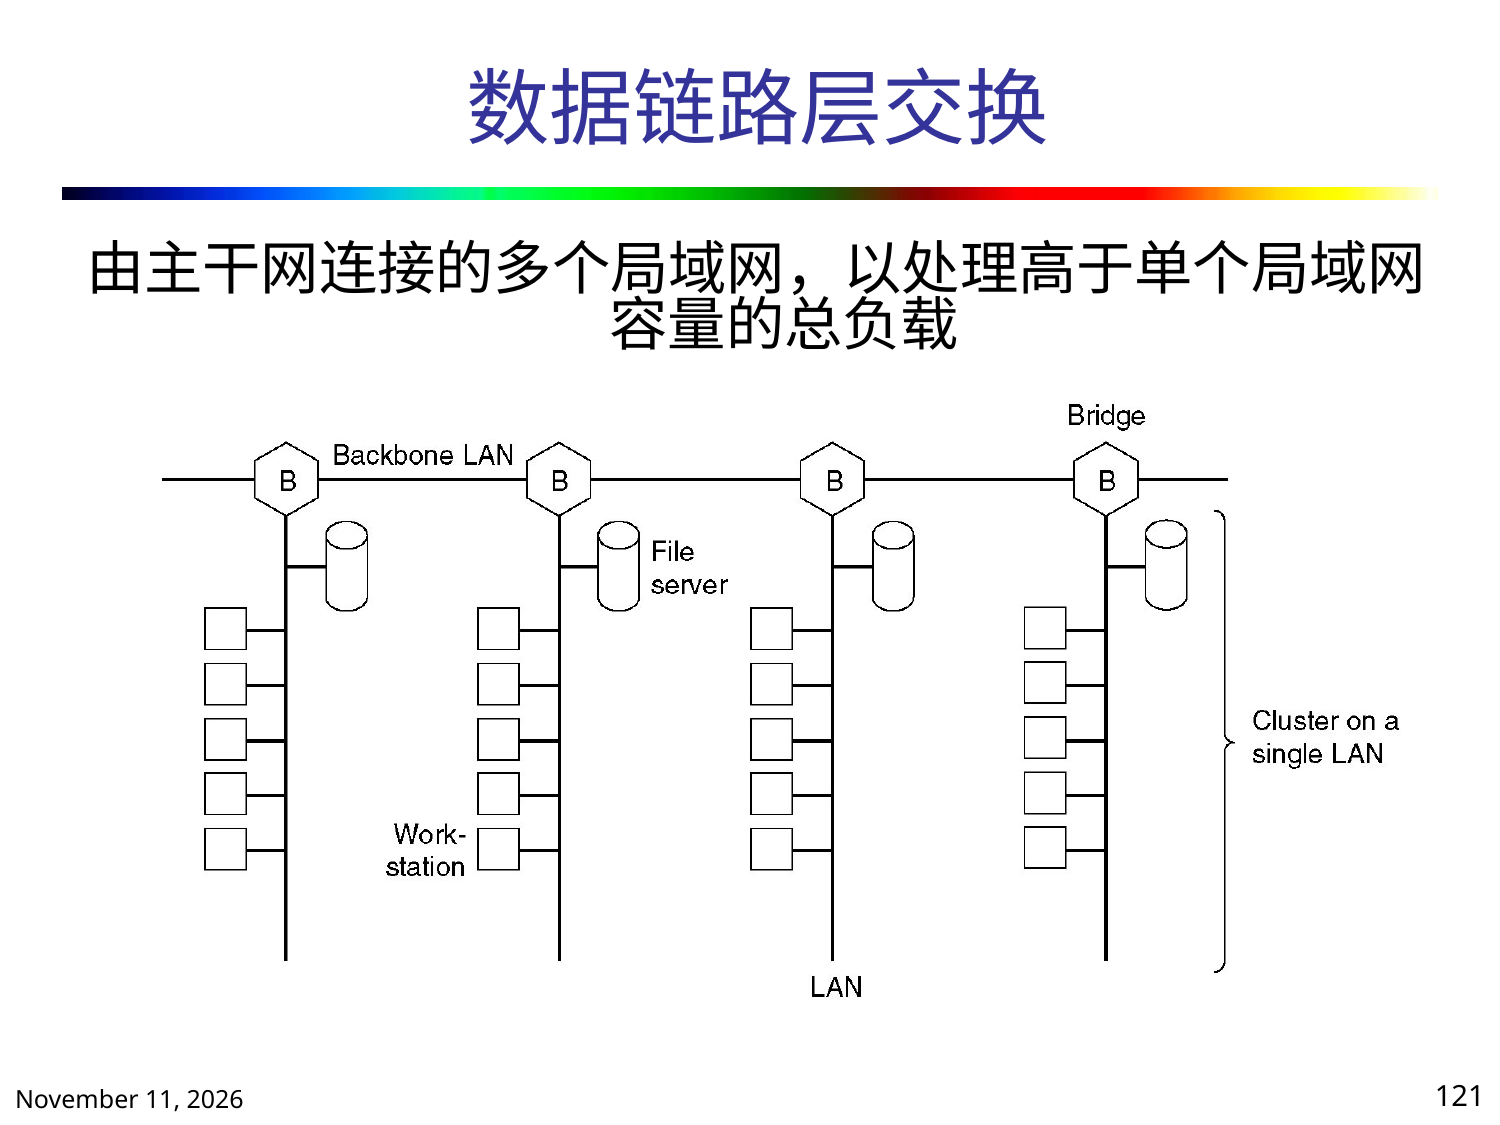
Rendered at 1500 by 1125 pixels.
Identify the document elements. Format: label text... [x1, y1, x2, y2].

picture [162, 399, 1408, 1003]
list 由主干网连接的多个局域网，以处理高于单个局域网容量的总负载 [62, 237, 1451, 1076]
picture [382, 187, 1438, 200]
title 数据链路层交换 [124, 37, 1392, 163]
slide_number 121 [1187, 1049, 1500, 1125]
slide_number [0, 1049, 313, 1125]
picture [62, 187, 355, 200]
